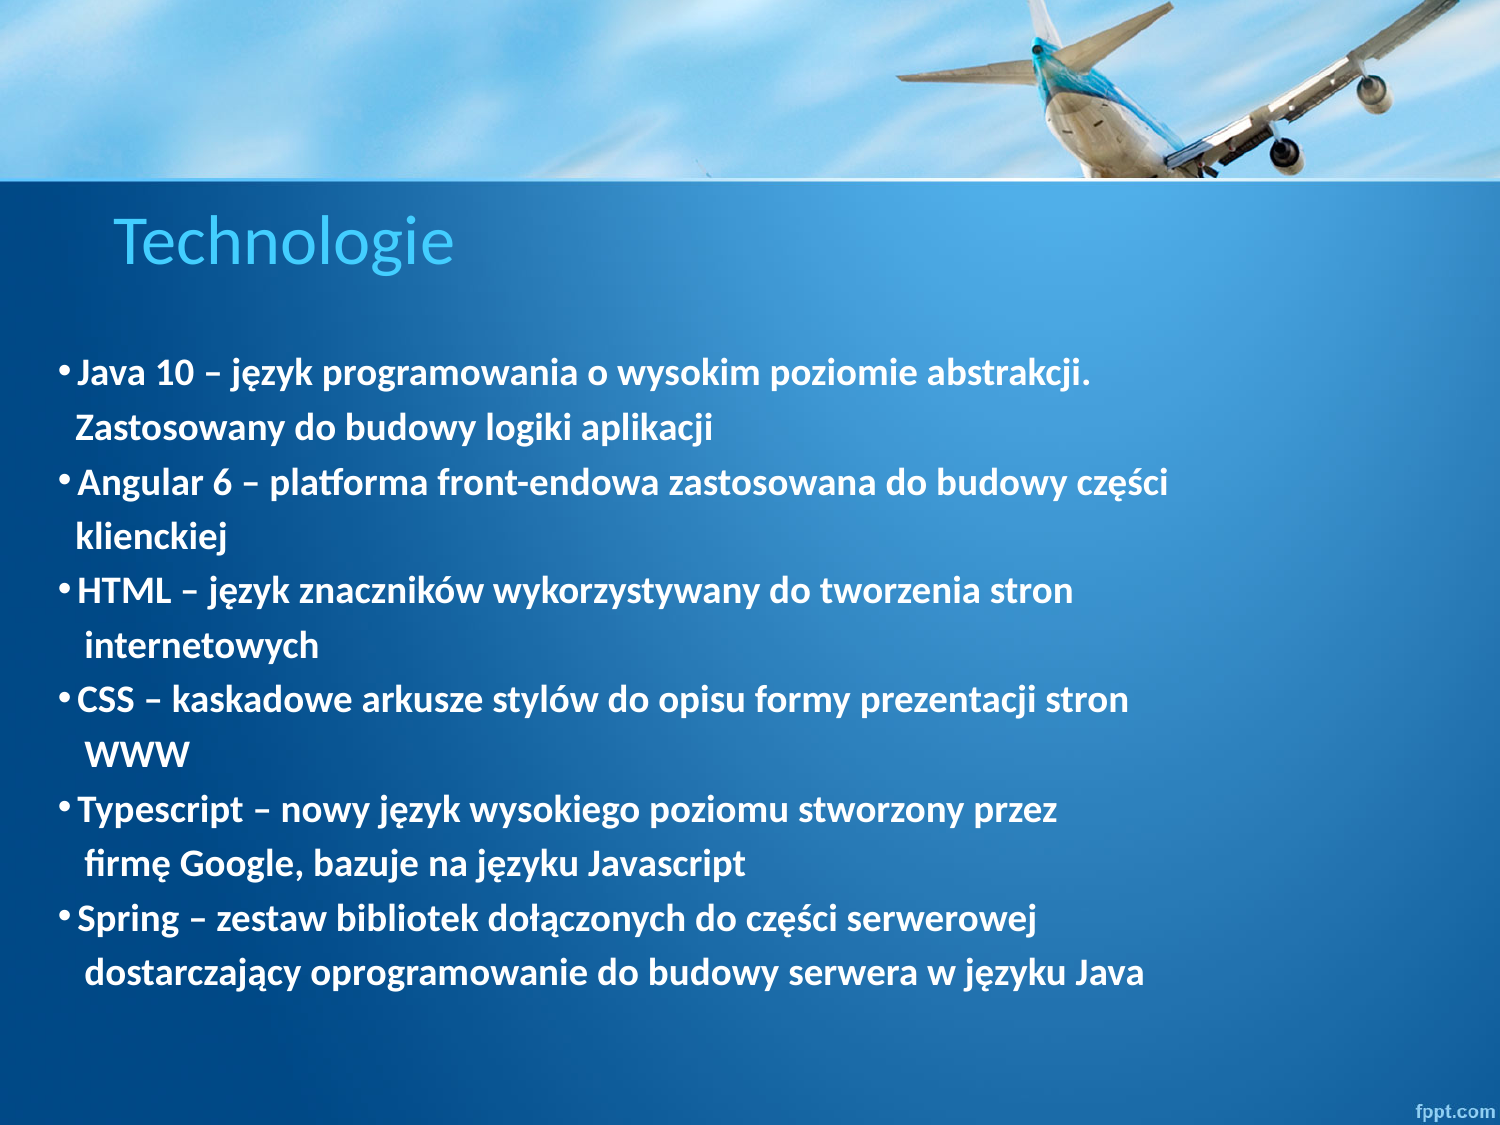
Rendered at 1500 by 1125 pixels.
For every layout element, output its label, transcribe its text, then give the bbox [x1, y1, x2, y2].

title Technologie [98, 186, 1449, 287]
list Java 10 – język programowania o wysokim poziomie abstrakcji. Zastosowany do budowy logiki aplikacji Angular 6 – platforma front-endowa zastosowana do budowy części klienckiej HTML – język znaczników wykorzystywany do tworzenia stron internetowych CSS – kaskadowe arkusze stylów do opisu formy prezentacji stron WWW Typescript – nowy język wysokiego poziomu stworzony przez firmę Google, bazuje na języku Javascript Spring – zestaw bibliotek dołączonych do części serwerowej dostarczający oprogramowanie do budowy serwera w języku Java [42, 337, 1457, 1001]
picture [0, 0, 1500, 1125]
